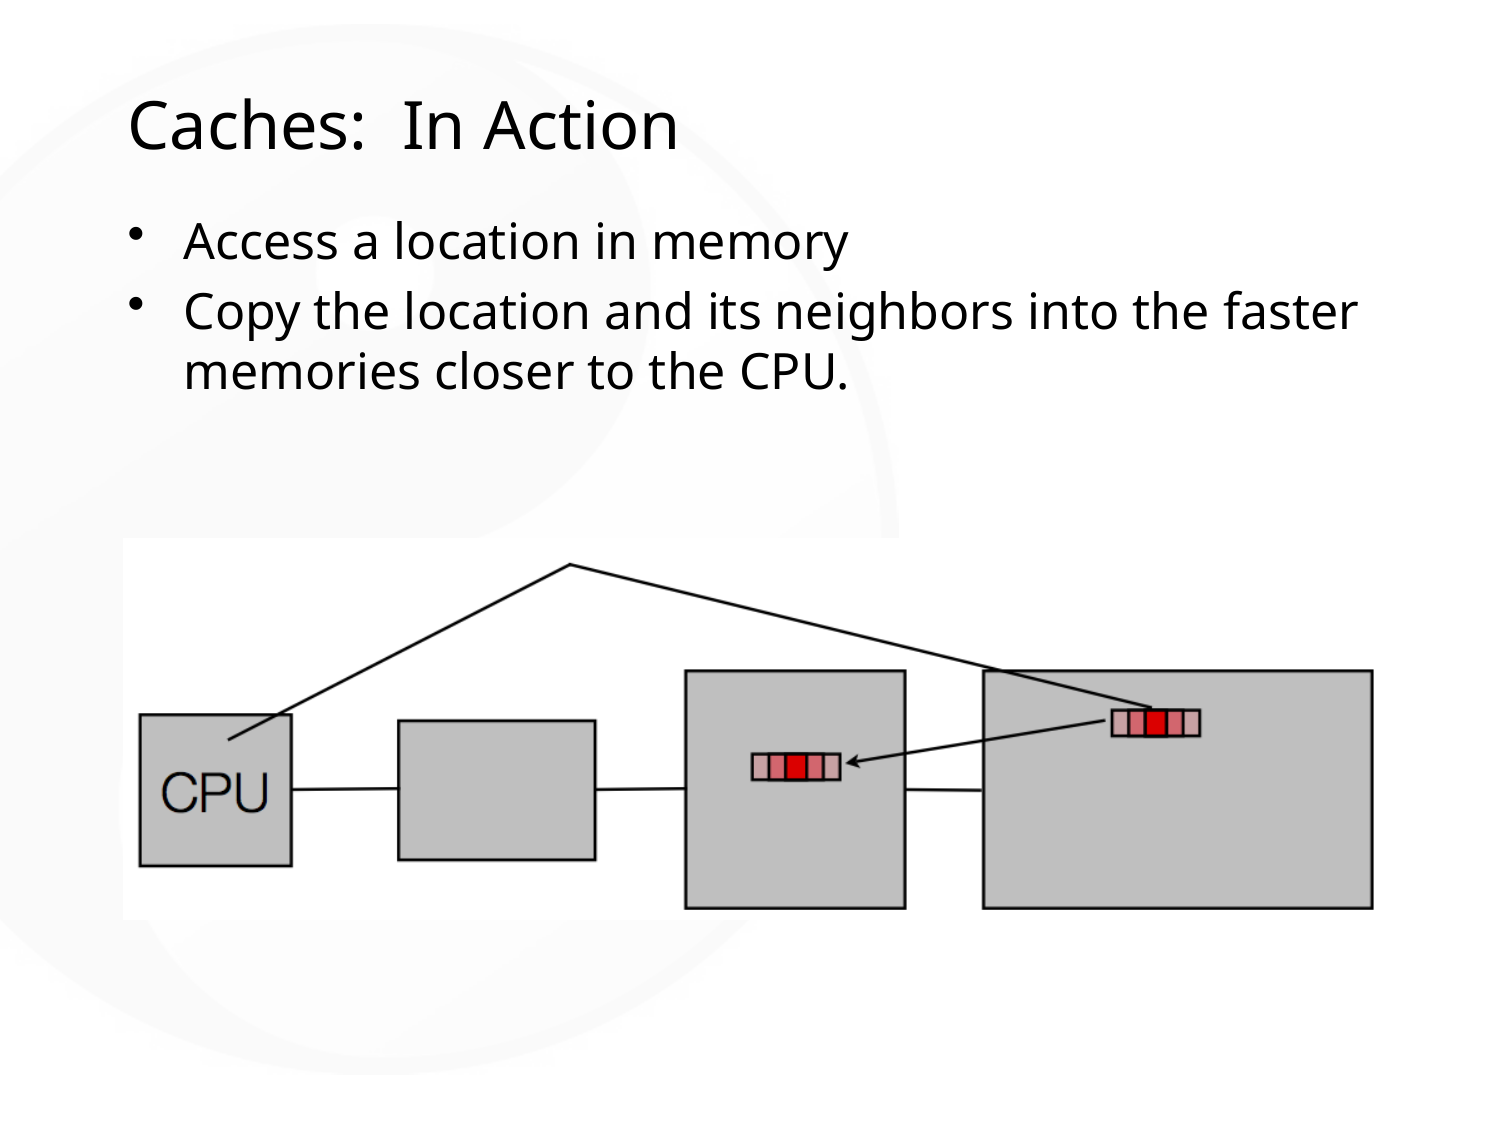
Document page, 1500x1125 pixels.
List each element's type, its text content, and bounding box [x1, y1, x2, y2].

title Caches: In Action [112, 60, 1388, 186]
picture [123, 537, 1385, 920]
list Access a location in memory Copy the location and its neighbors into the faster memories closer to the CPU. [112, 201, 1388, 1038]
